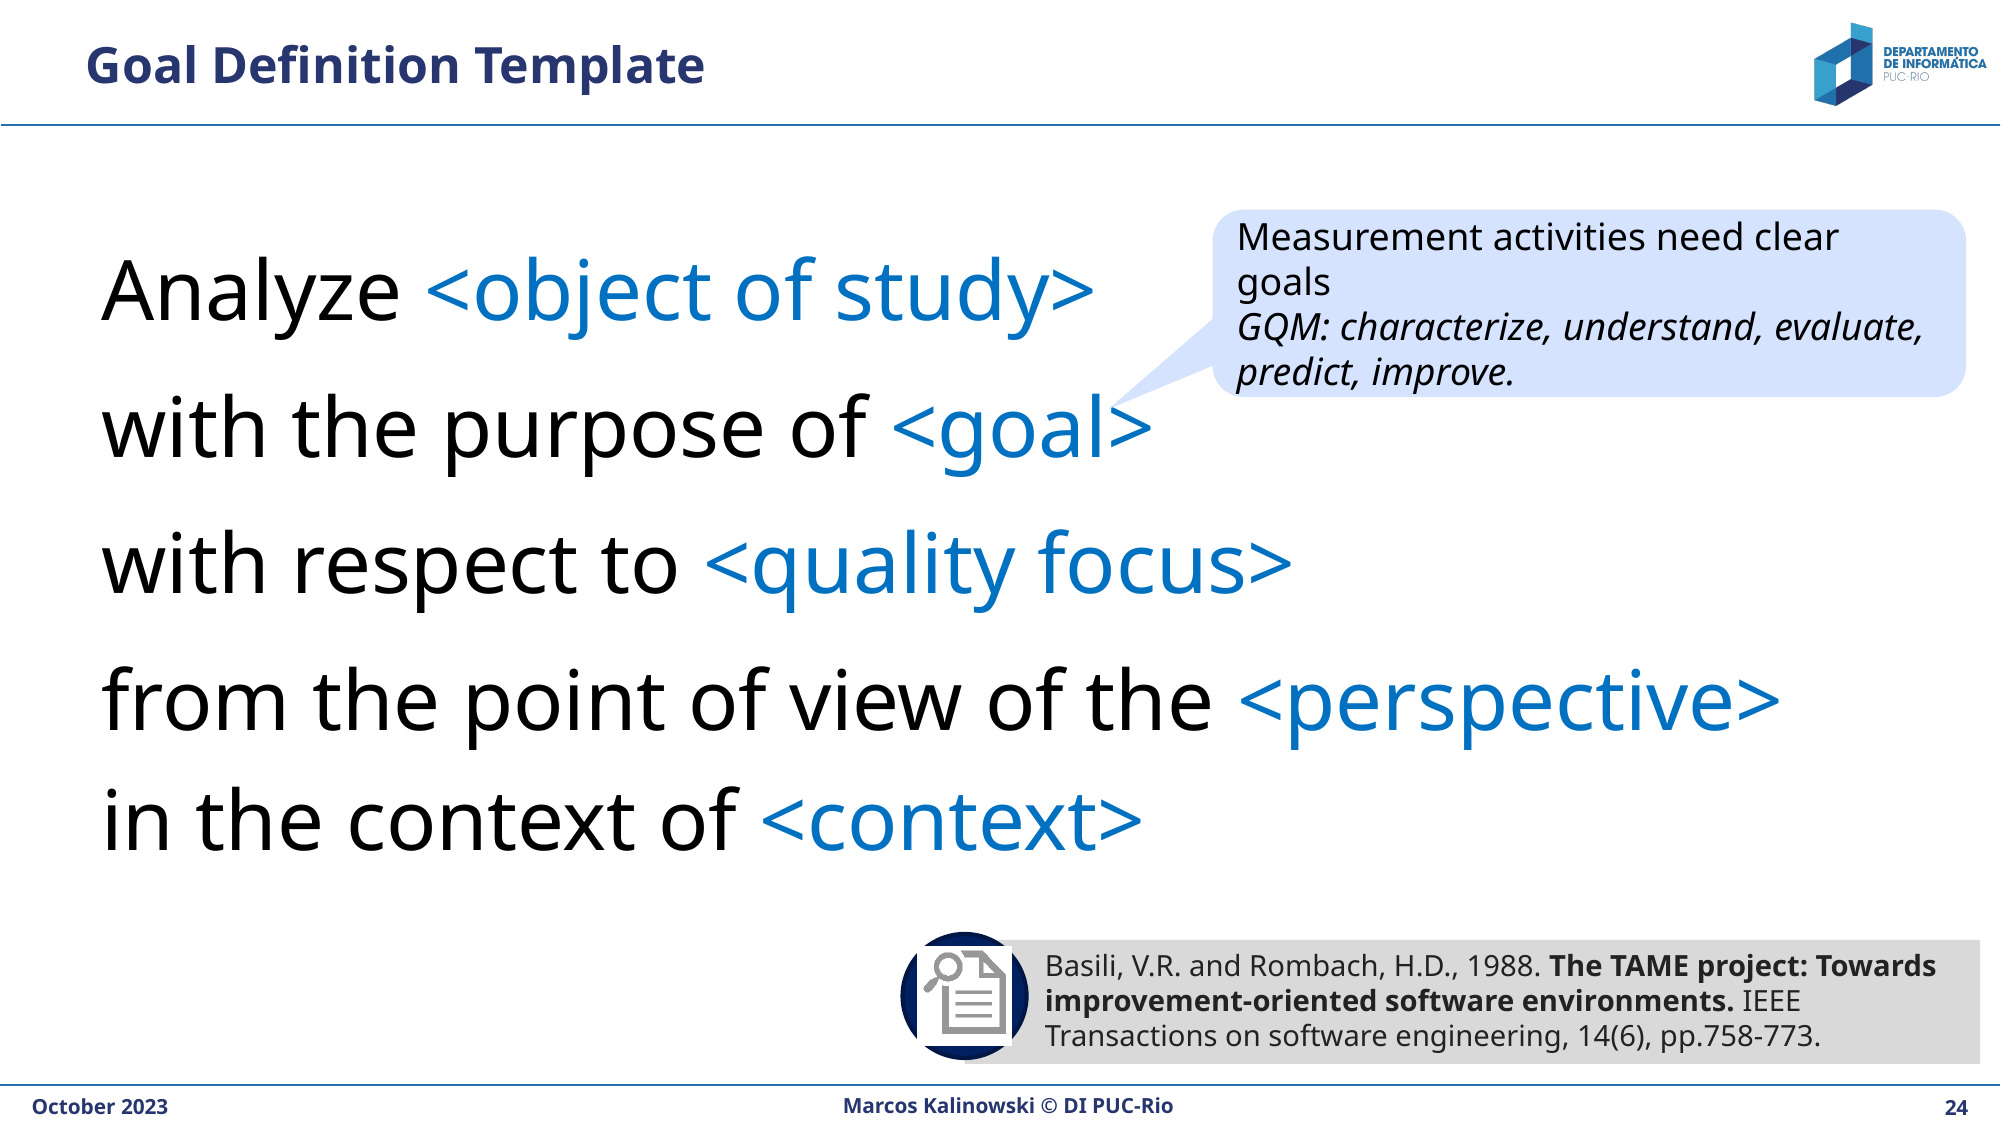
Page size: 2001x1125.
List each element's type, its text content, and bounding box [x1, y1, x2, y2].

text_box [902, 933, 1027, 1059]
slide_number ‹#› [1755, 1087, 1984, 1125]
title Goal Definition Template [70, 17, 1800, 111]
text_box Basili, V.R. and Rombach, H.D., 1988. The TAME project: Towards improvement-oriented software environments. IEEE Transactions on software engineering, 14(6), pp.758-773. [1030, 939, 1981, 1060]
picture [1779, 0, 2001, 133]
text_box [1028, 1060, 1981, 1064]
list Analyze <object of study> with the purpose of <goal> with respect to <quality focus> from the point of view of the <perspective> in the context of <context> [22, 209, 1813, 928]
footer Marcos Kalinowski © DI PUC-Rio [431, 1085, 1650, 1123]
text_box October 2023 [16, 1085, 431, 1124]
text_box Measurement activities need clear goals GQM: characterize, understand, evaluate, predict, improve. [1108, 209, 1967, 410]
